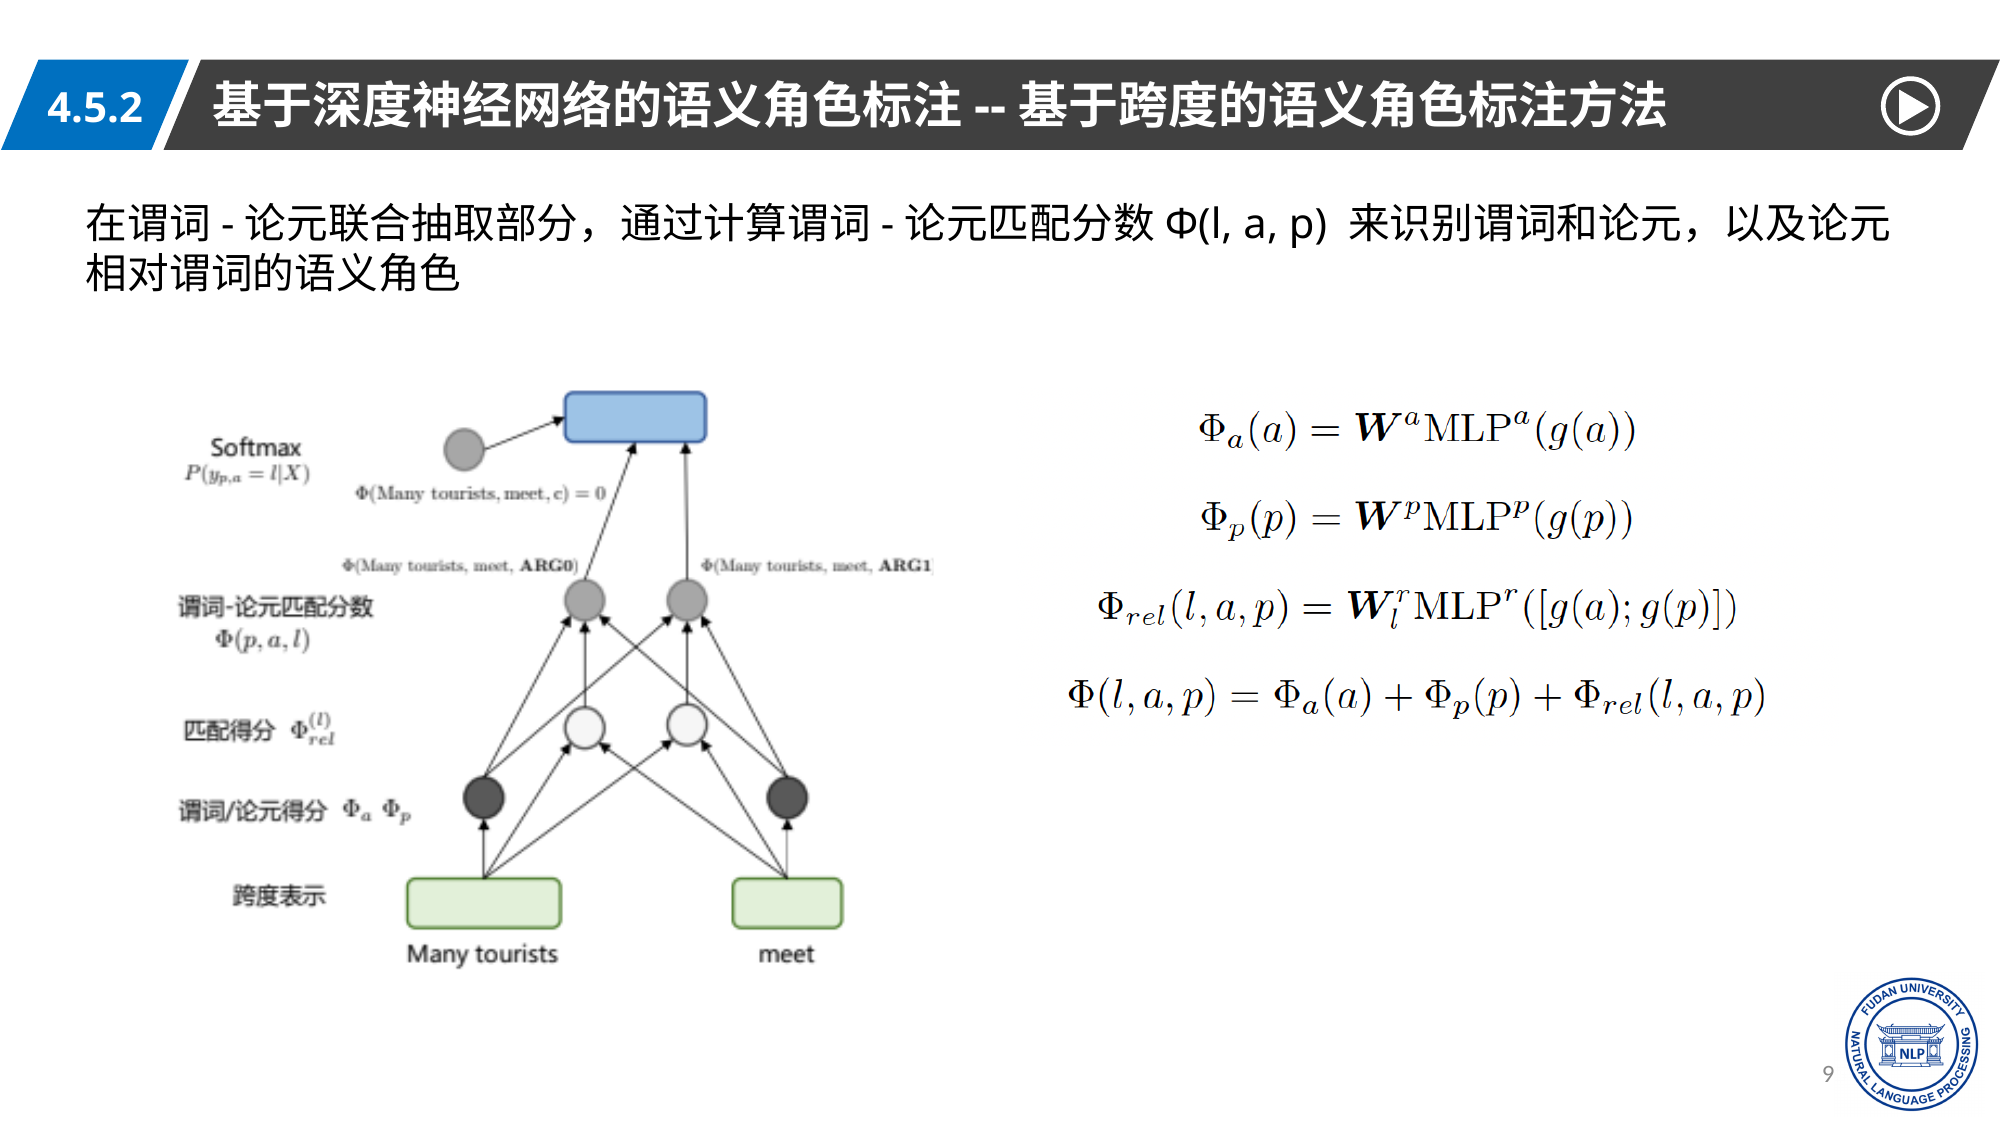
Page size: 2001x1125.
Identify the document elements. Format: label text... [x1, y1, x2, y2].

text_box [32, 59, 189, 120]
picture [1016, 387, 1840, 747]
slide_number 95 [1412, 1042, 1863, 1103]
picture [1834, 972, 1985, 1117]
text_box 在谓词-论元联合抽取部分，通过计算谓词-论元匹配分数Φ(l, a, p) 来识别谓词和论元，以及论元相对谓词的语义角色 [71, 189, 1915, 304]
picture [160, 387, 934, 974]
text_box [1, 89, 157, 150]
text_box [163, 59, 2000, 150]
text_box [1883, 78, 1939, 134]
text_box 基于深度神经网络的语义角色标注--基于跨度的语义角色标注方法 [197, 66, 1684, 142]
text_box 4.5.2 [26, 73, 164, 138]
